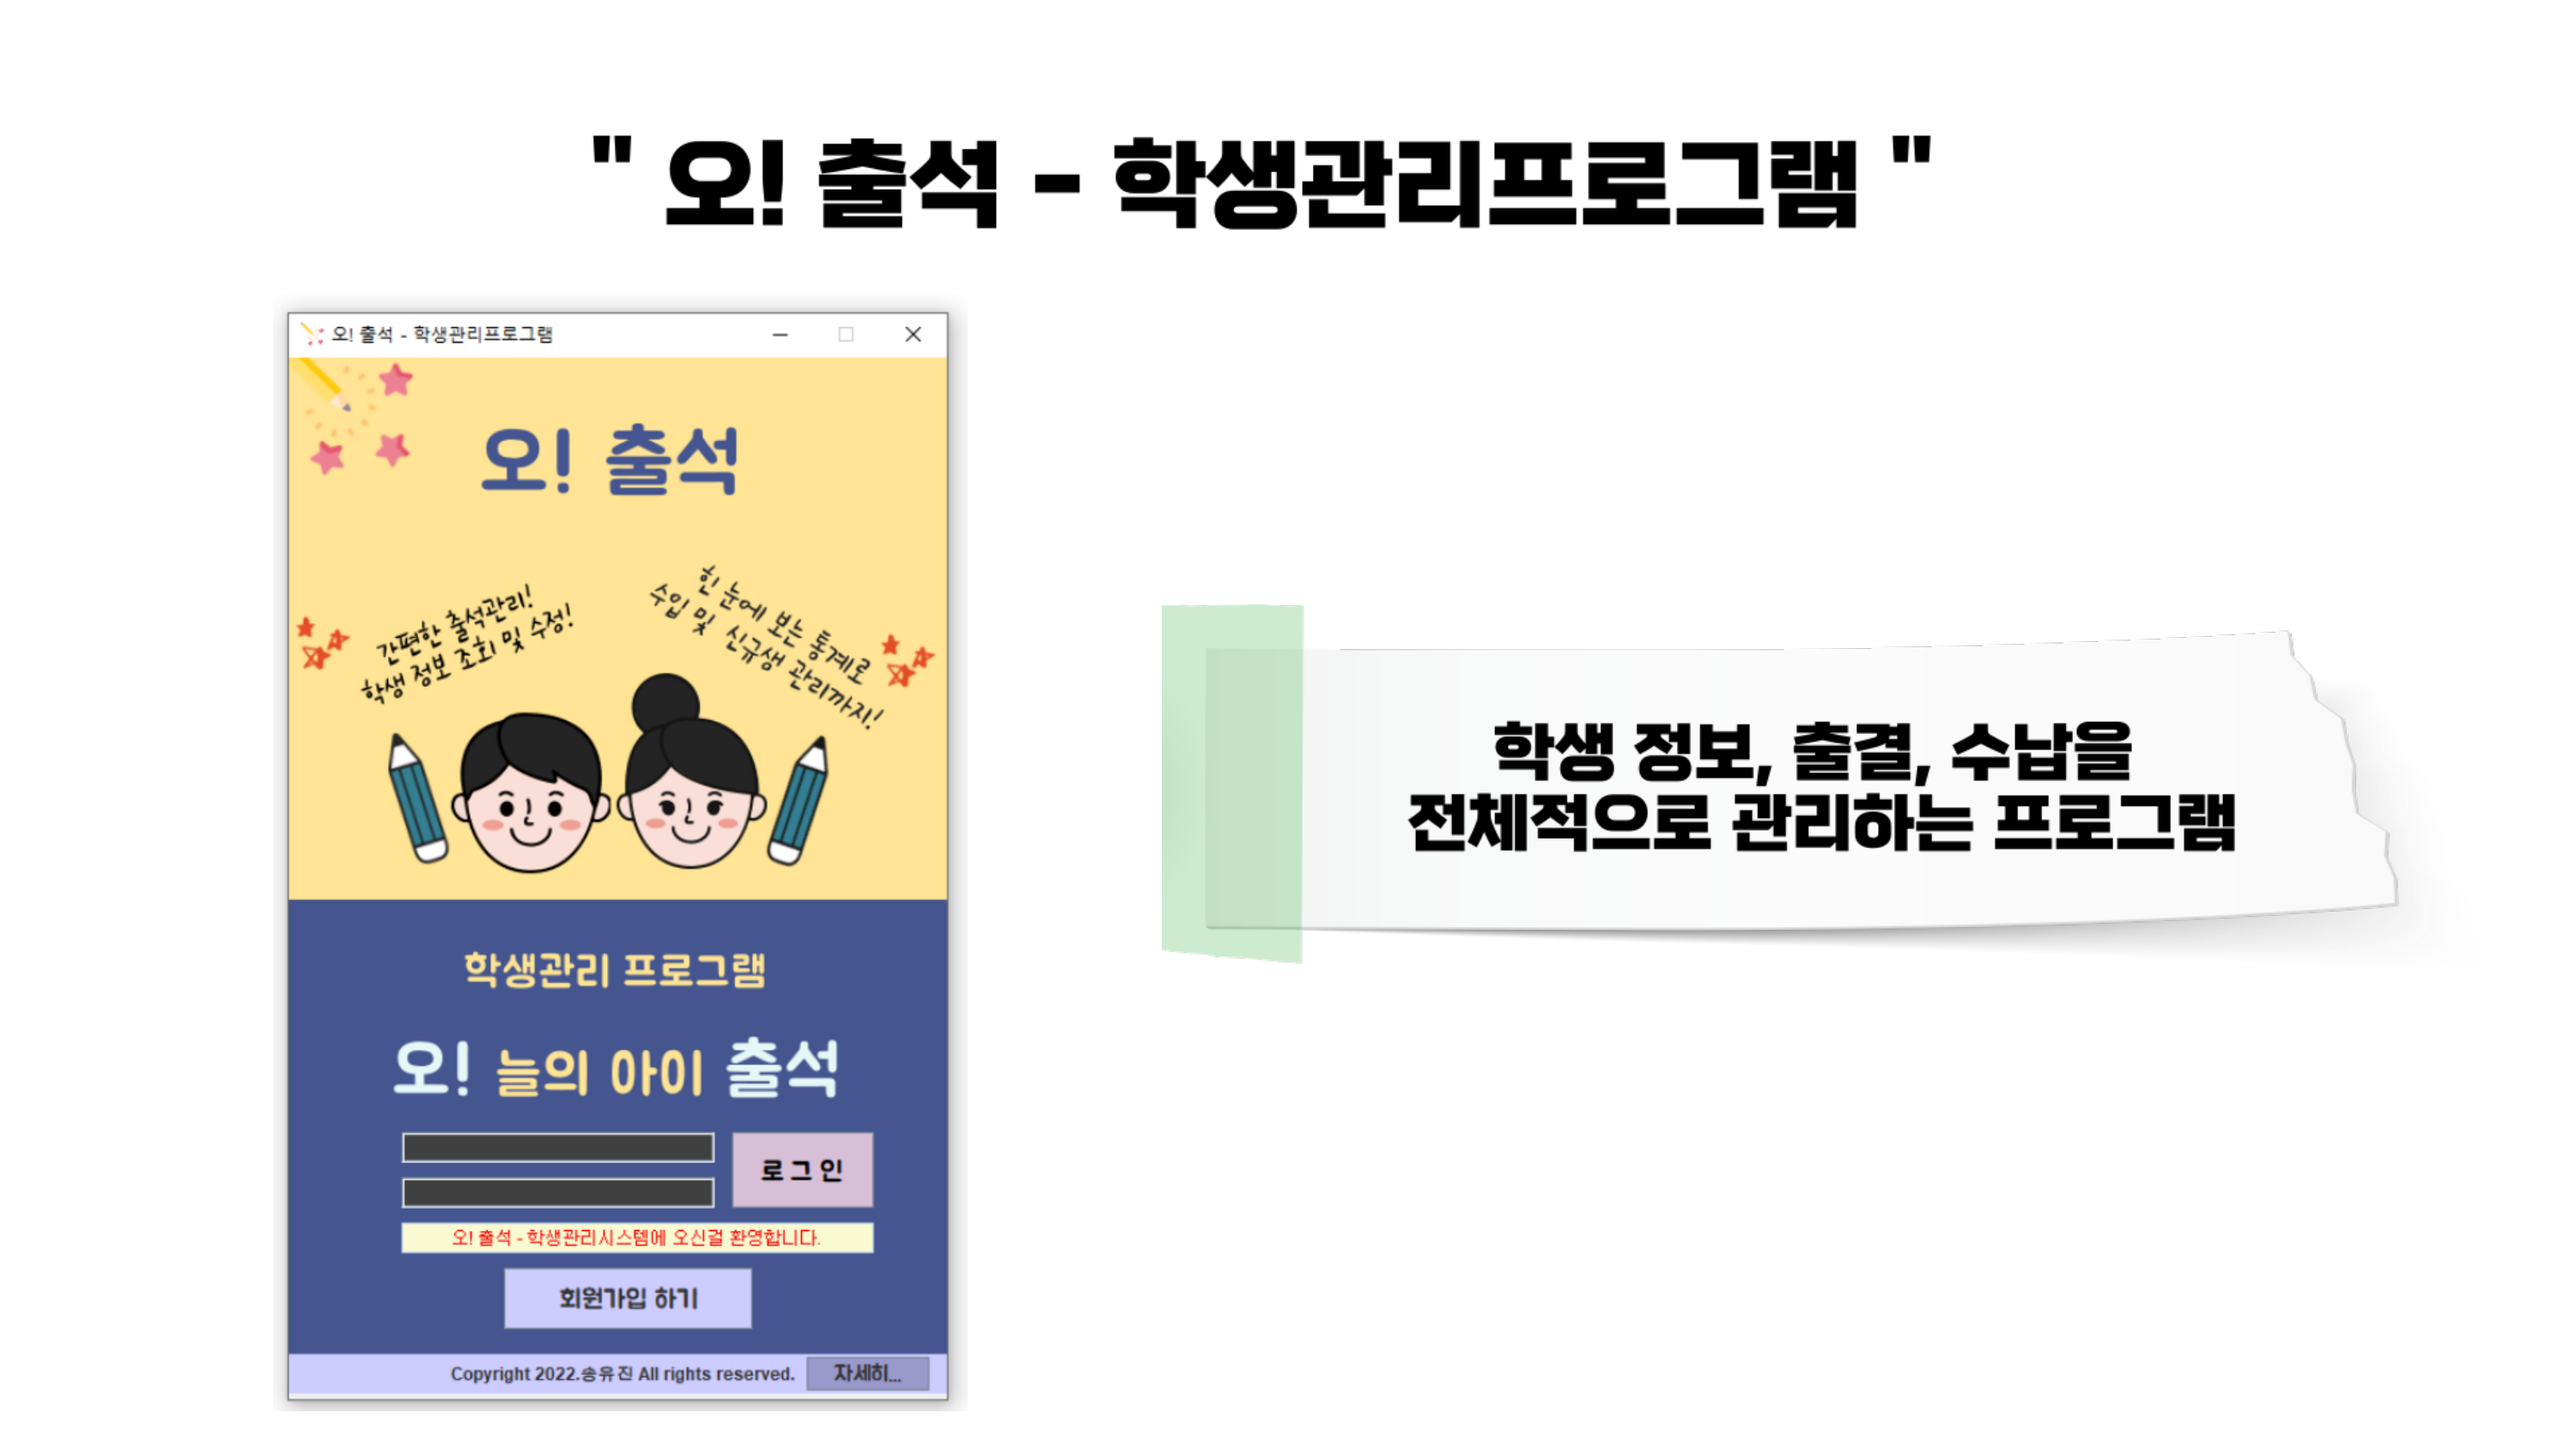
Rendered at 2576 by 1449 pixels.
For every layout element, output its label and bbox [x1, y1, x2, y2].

picture [574, 106, 1977, 276]
text_box [273, 294, 968, 1411]
picture [1101, 700, 2266, 882]
text_box [1162, 604, 2497, 979]
